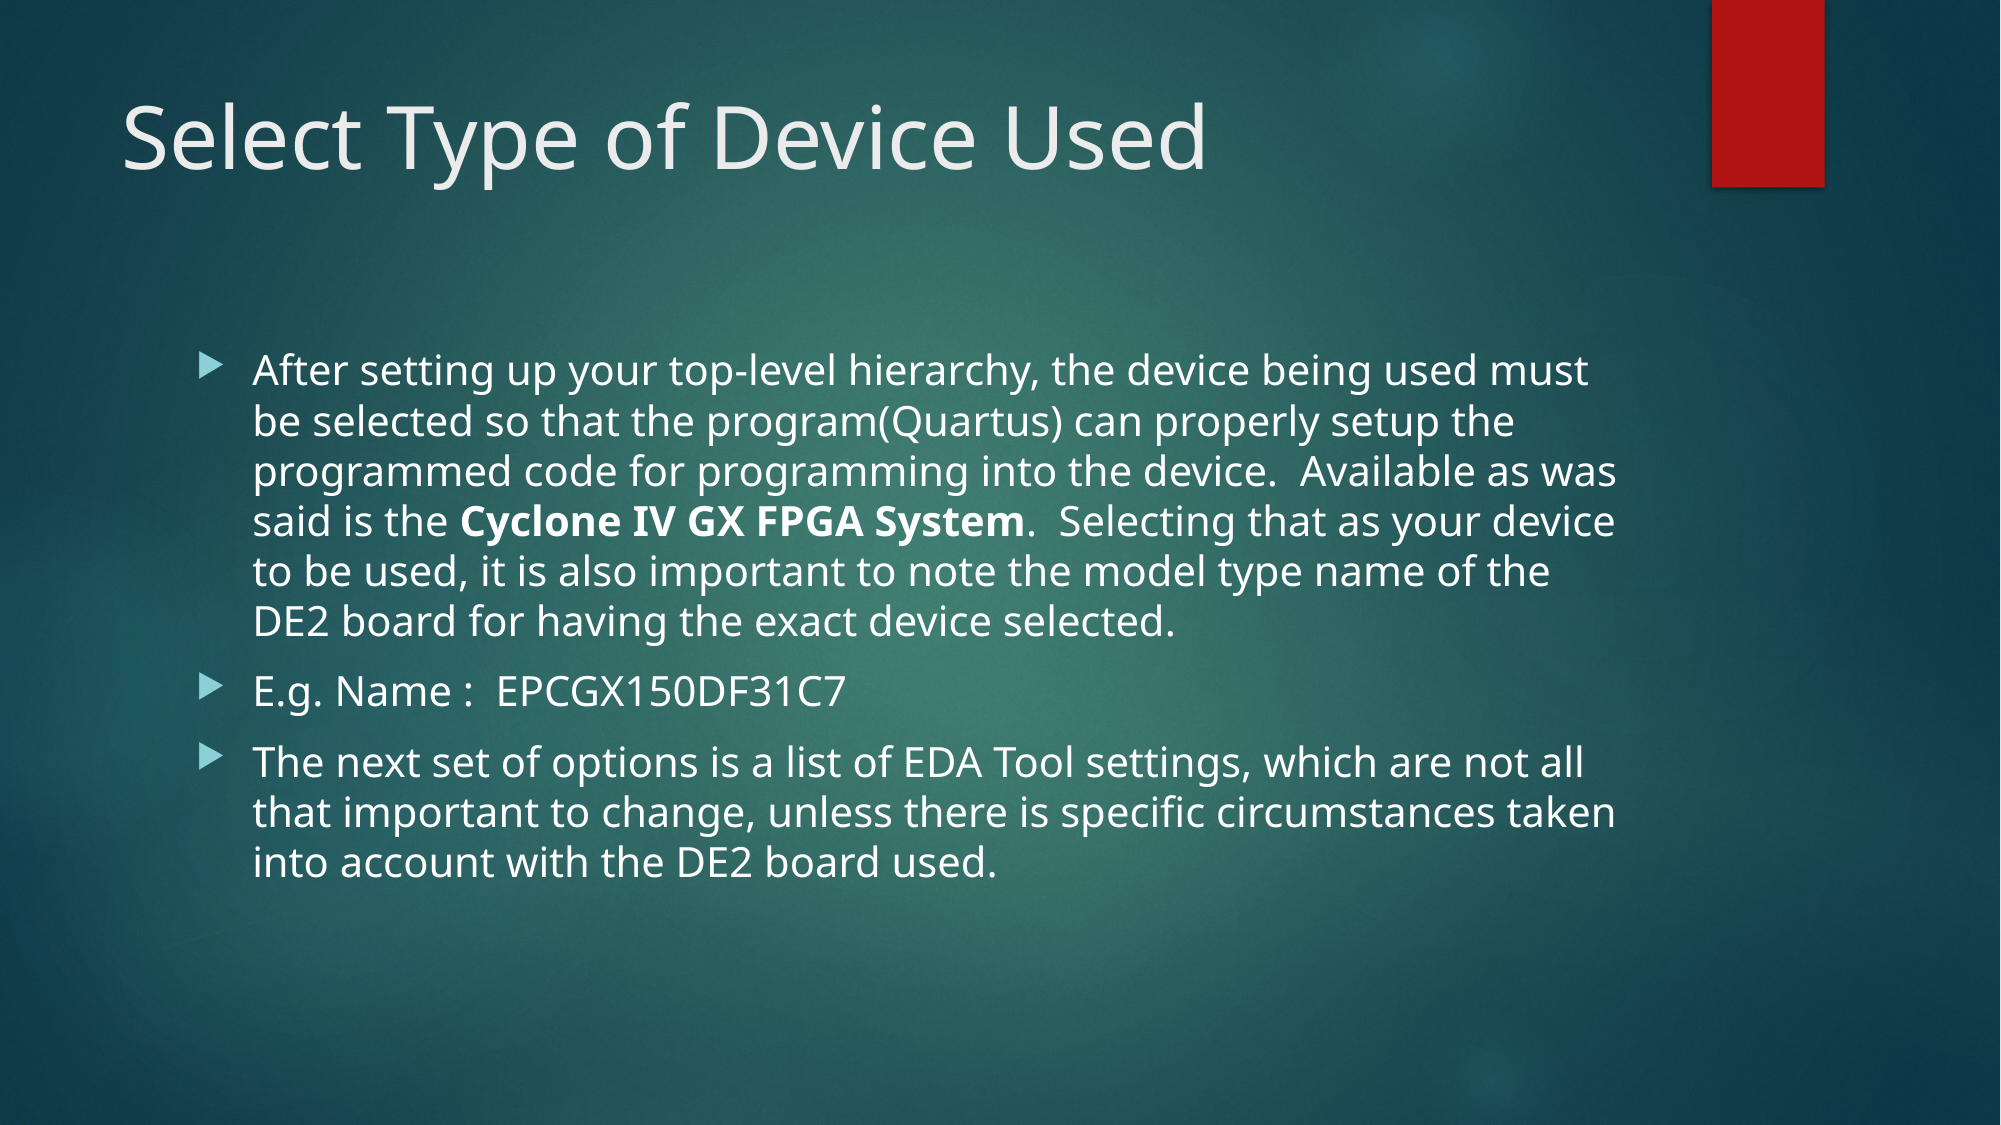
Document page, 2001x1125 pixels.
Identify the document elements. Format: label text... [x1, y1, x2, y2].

title Select Type of Device Used [106, 74, 1649, 304]
picture [0, 0, 2001, 1125]
list After setting up your top-level hierarchy, the device being used must be selected so that the program(Quartus) can properly setup the programmed code for programming into the device. Available as was said is the Cyclone IV GX FPGA System. Selecting that as your device to be used, it is also important to note the model type name of the DE2 board for having the exact device selected. E.g. Name : EPCGX150DF31C7 The next set of options is a list of EDA Tool settings, which are not all that important to change, unless there is specific circumstances taken into account with the DE2 board used. [181, 336, 1649, 1025]
